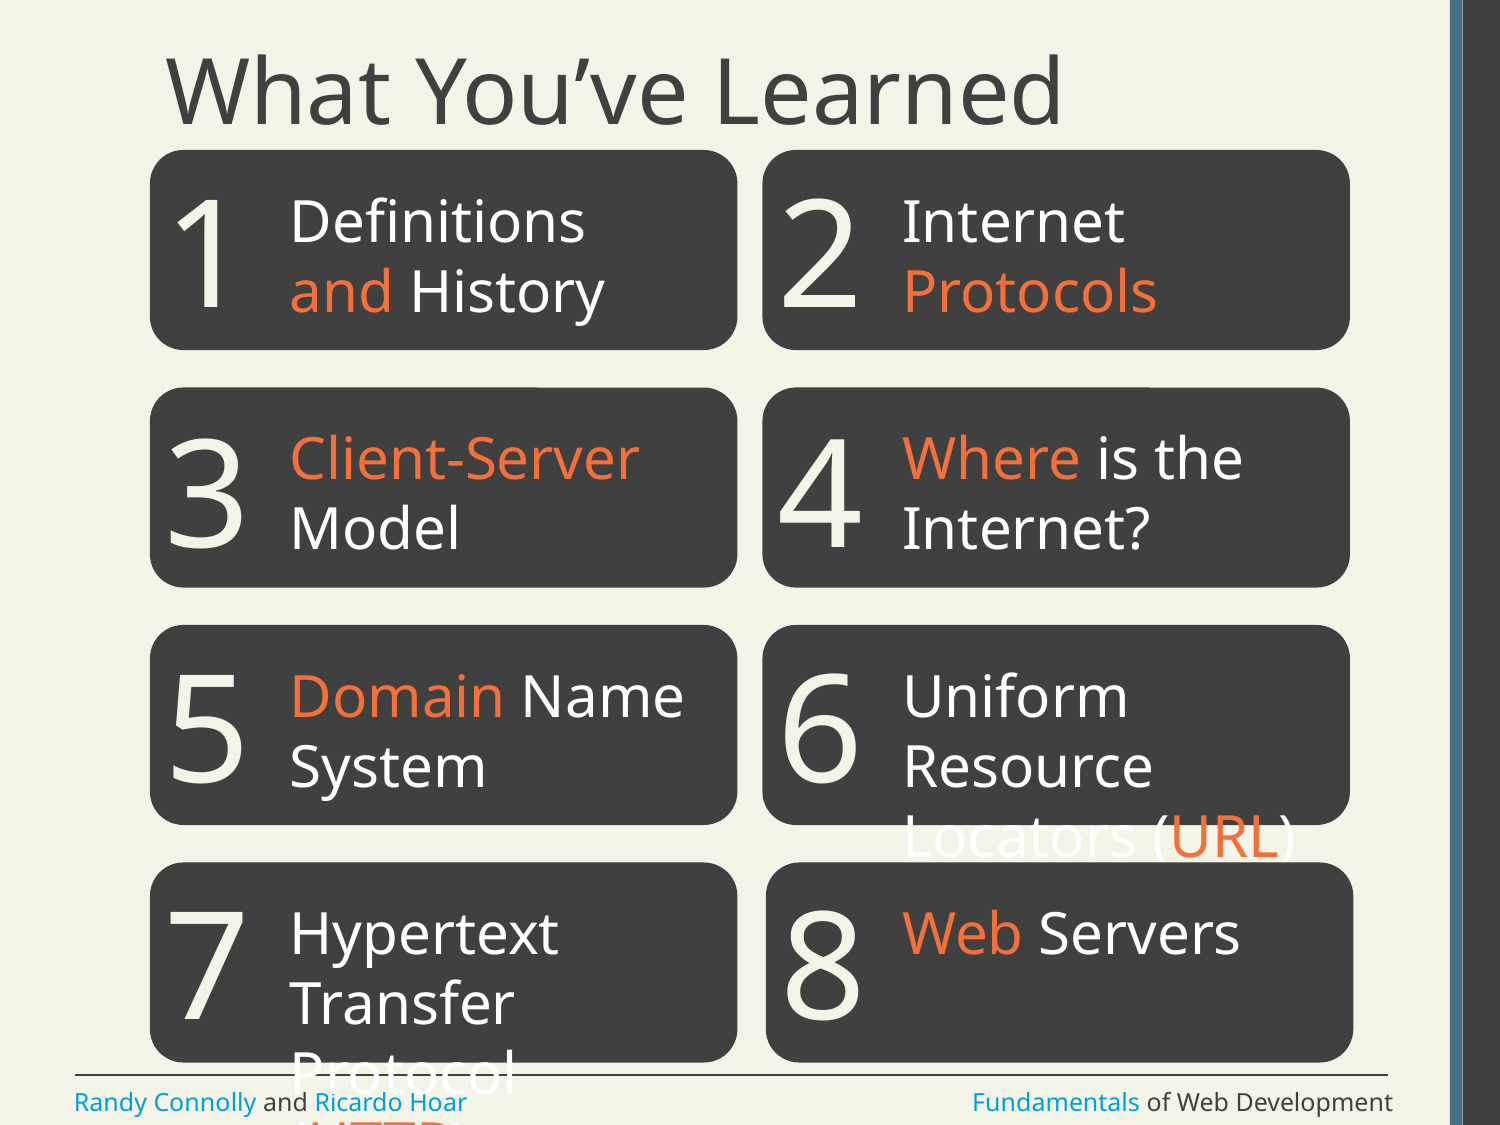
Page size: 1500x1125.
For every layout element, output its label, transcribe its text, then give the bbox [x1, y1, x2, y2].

text_box [165, 385, 740, 590]
text_box 1 [150, 149, 263, 345]
text_box Definitions and History [274, 176, 710, 332]
text_box 2 [762, 149, 875, 345]
text_box Where is the Internet? [887, 414, 1313, 569]
text_box Client-Server Model [275, 414, 700, 569]
text_box 8 [765, 862, 879, 1058]
title What You’ve Learned [150, 24, 1450, 200]
text_box [162, 622, 740, 828]
text_box Internet Protocols [887, 176, 1313, 332]
text_box Web Servers [887, 889, 1313, 974]
text_box Domain Name System [274, 651, 725, 807]
text_box 3 [150, 390, 263, 586]
text_box 7 [150, 862, 263, 1058]
text_box [774, 147, 1353, 353]
text_box Uniform Resource Locators (URL) [887, 651, 1313, 860]
text_box [778, 385, 1353, 590]
text_box [778, 860, 1356, 1065]
text_box 4 [762, 390, 875, 586]
text_box [161, 147, 740, 353]
text_box [162, 860, 740, 1065]
text_box 6 [762, 624, 875, 820]
text_box 5 [150, 624, 263, 820]
text_box [774, 622, 1353, 828]
text_box Hypertext Transfer Protocol (HTTP) [274, 889, 725, 1125]
